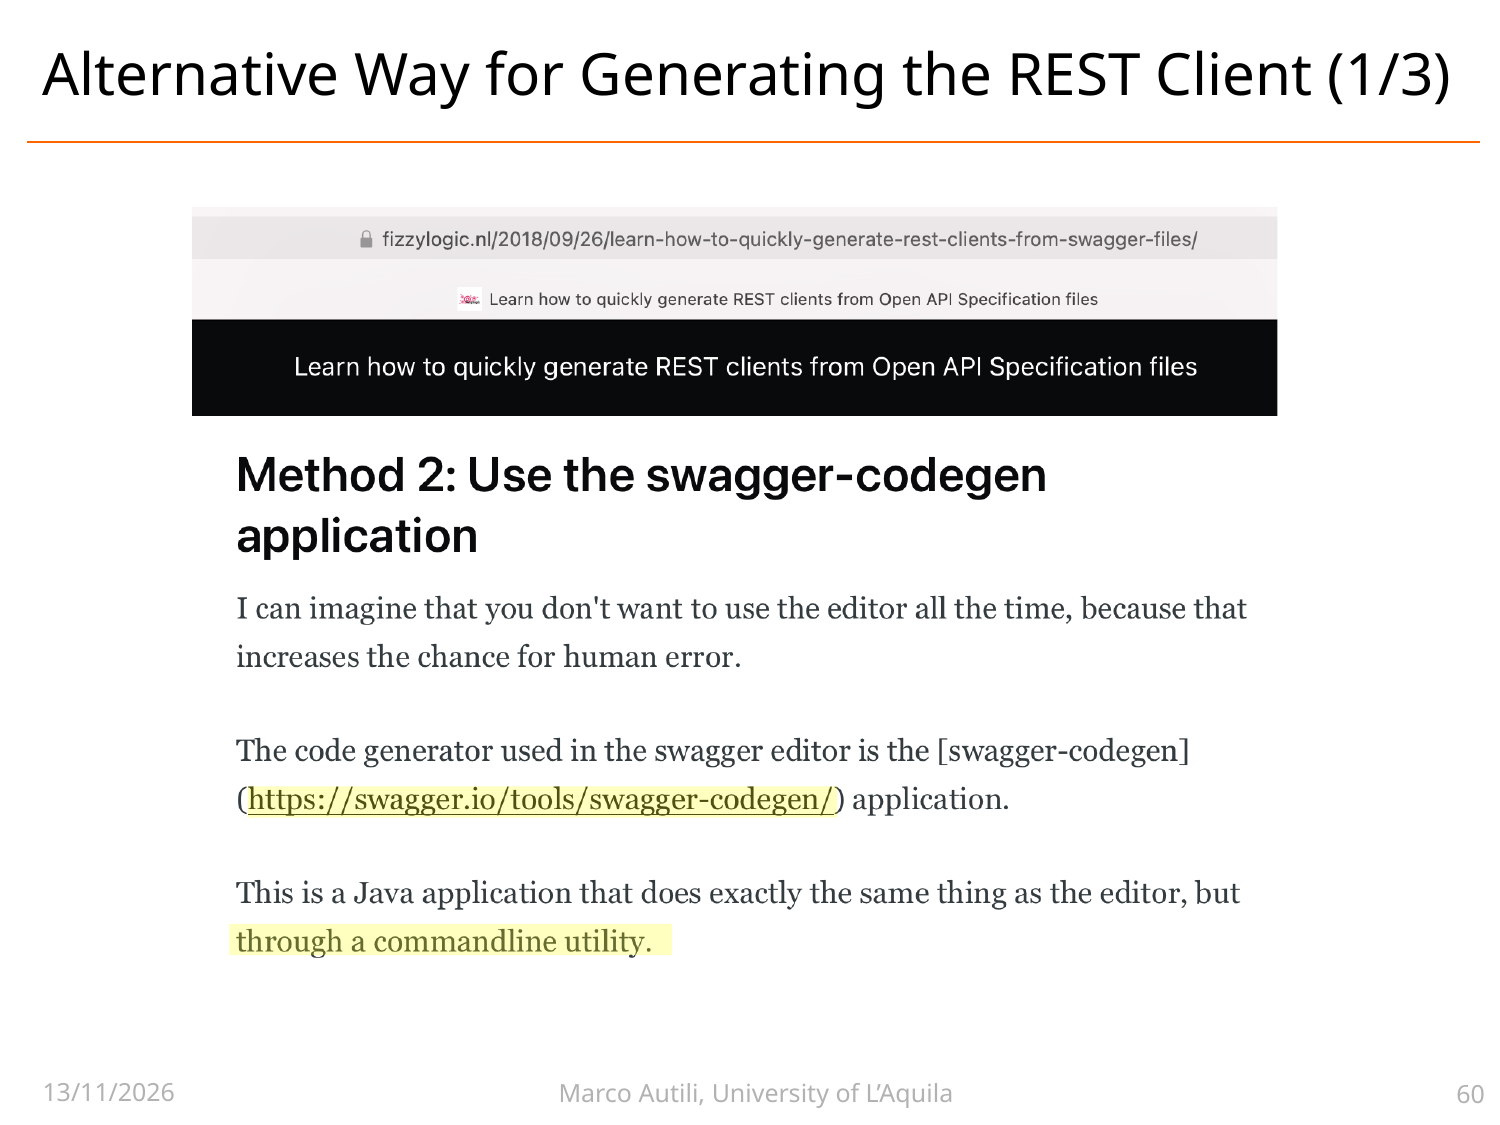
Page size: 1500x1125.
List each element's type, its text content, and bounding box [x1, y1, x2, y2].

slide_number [27, 1064, 365, 1124]
slide_number 60 [1162, 1065, 1500, 1125]
title Alternative Way for Generating the REST Client (1/3) [27, 14, 1480, 138]
footer Marco Autili, University of L’Aquila [419, 1062, 1094, 1123]
picture [192, 207, 1278, 989]
